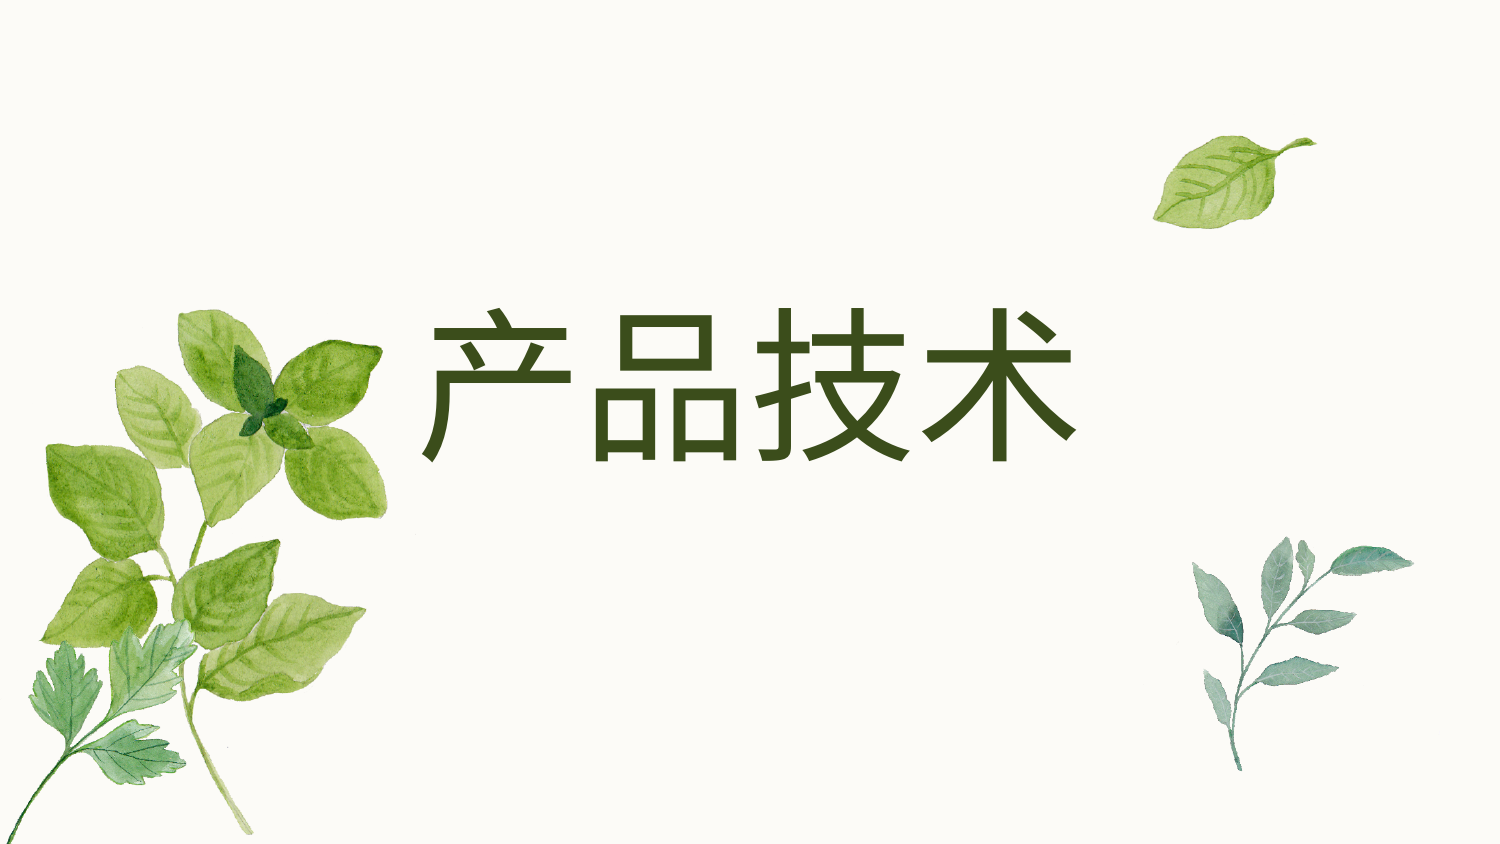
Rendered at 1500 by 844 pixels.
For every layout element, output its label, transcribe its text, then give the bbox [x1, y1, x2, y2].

picture [0, 0, 1500, 844]
text_box 产品技术 [535, 274, 1099, 490]
